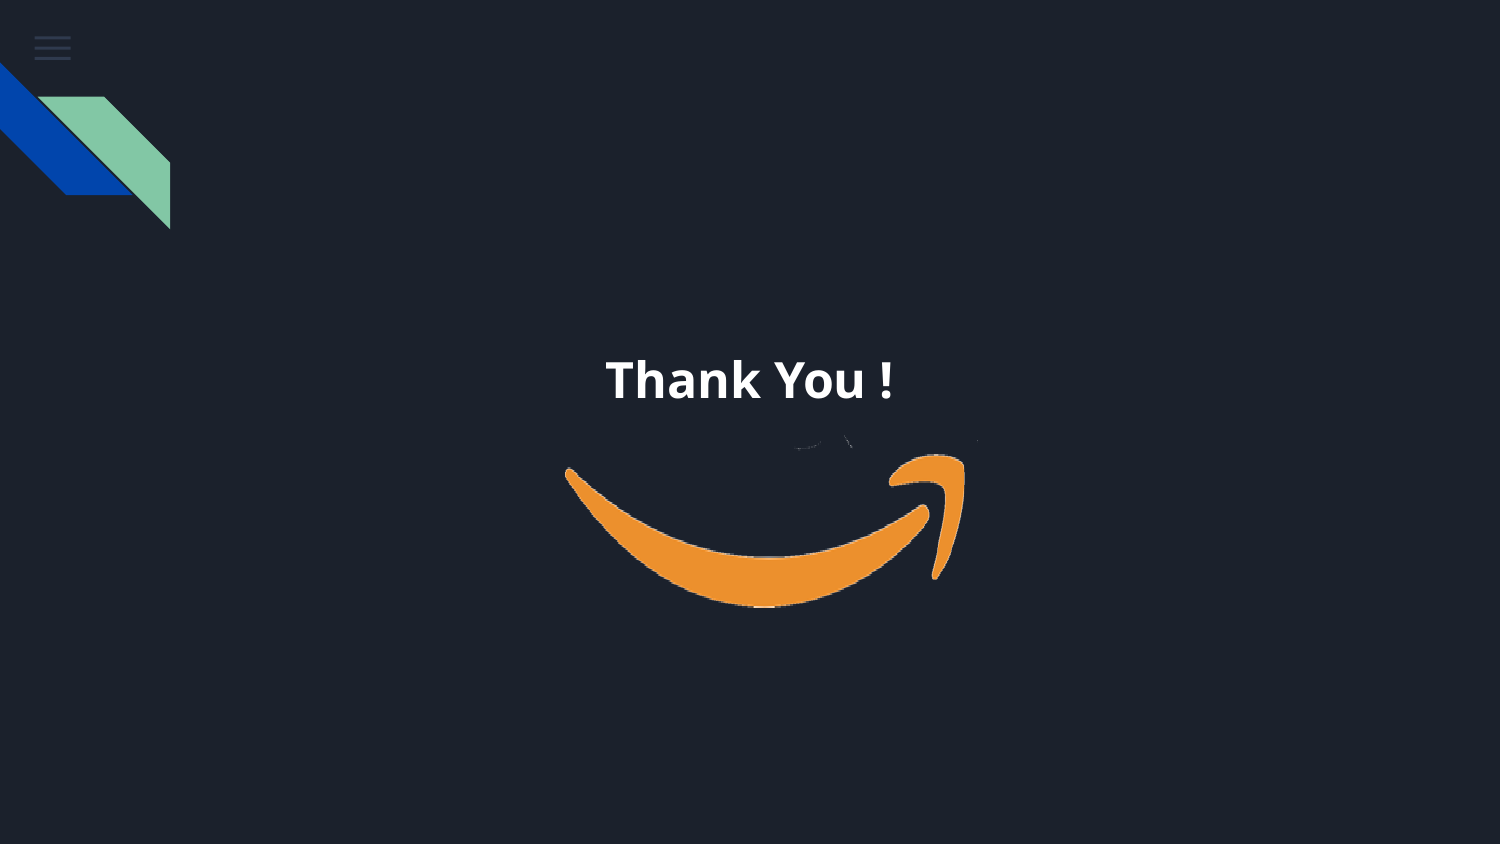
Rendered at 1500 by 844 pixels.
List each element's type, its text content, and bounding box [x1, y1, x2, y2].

title Thank You ! [498, 333, 1002, 448]
picture [564, 433, 978, 608]
